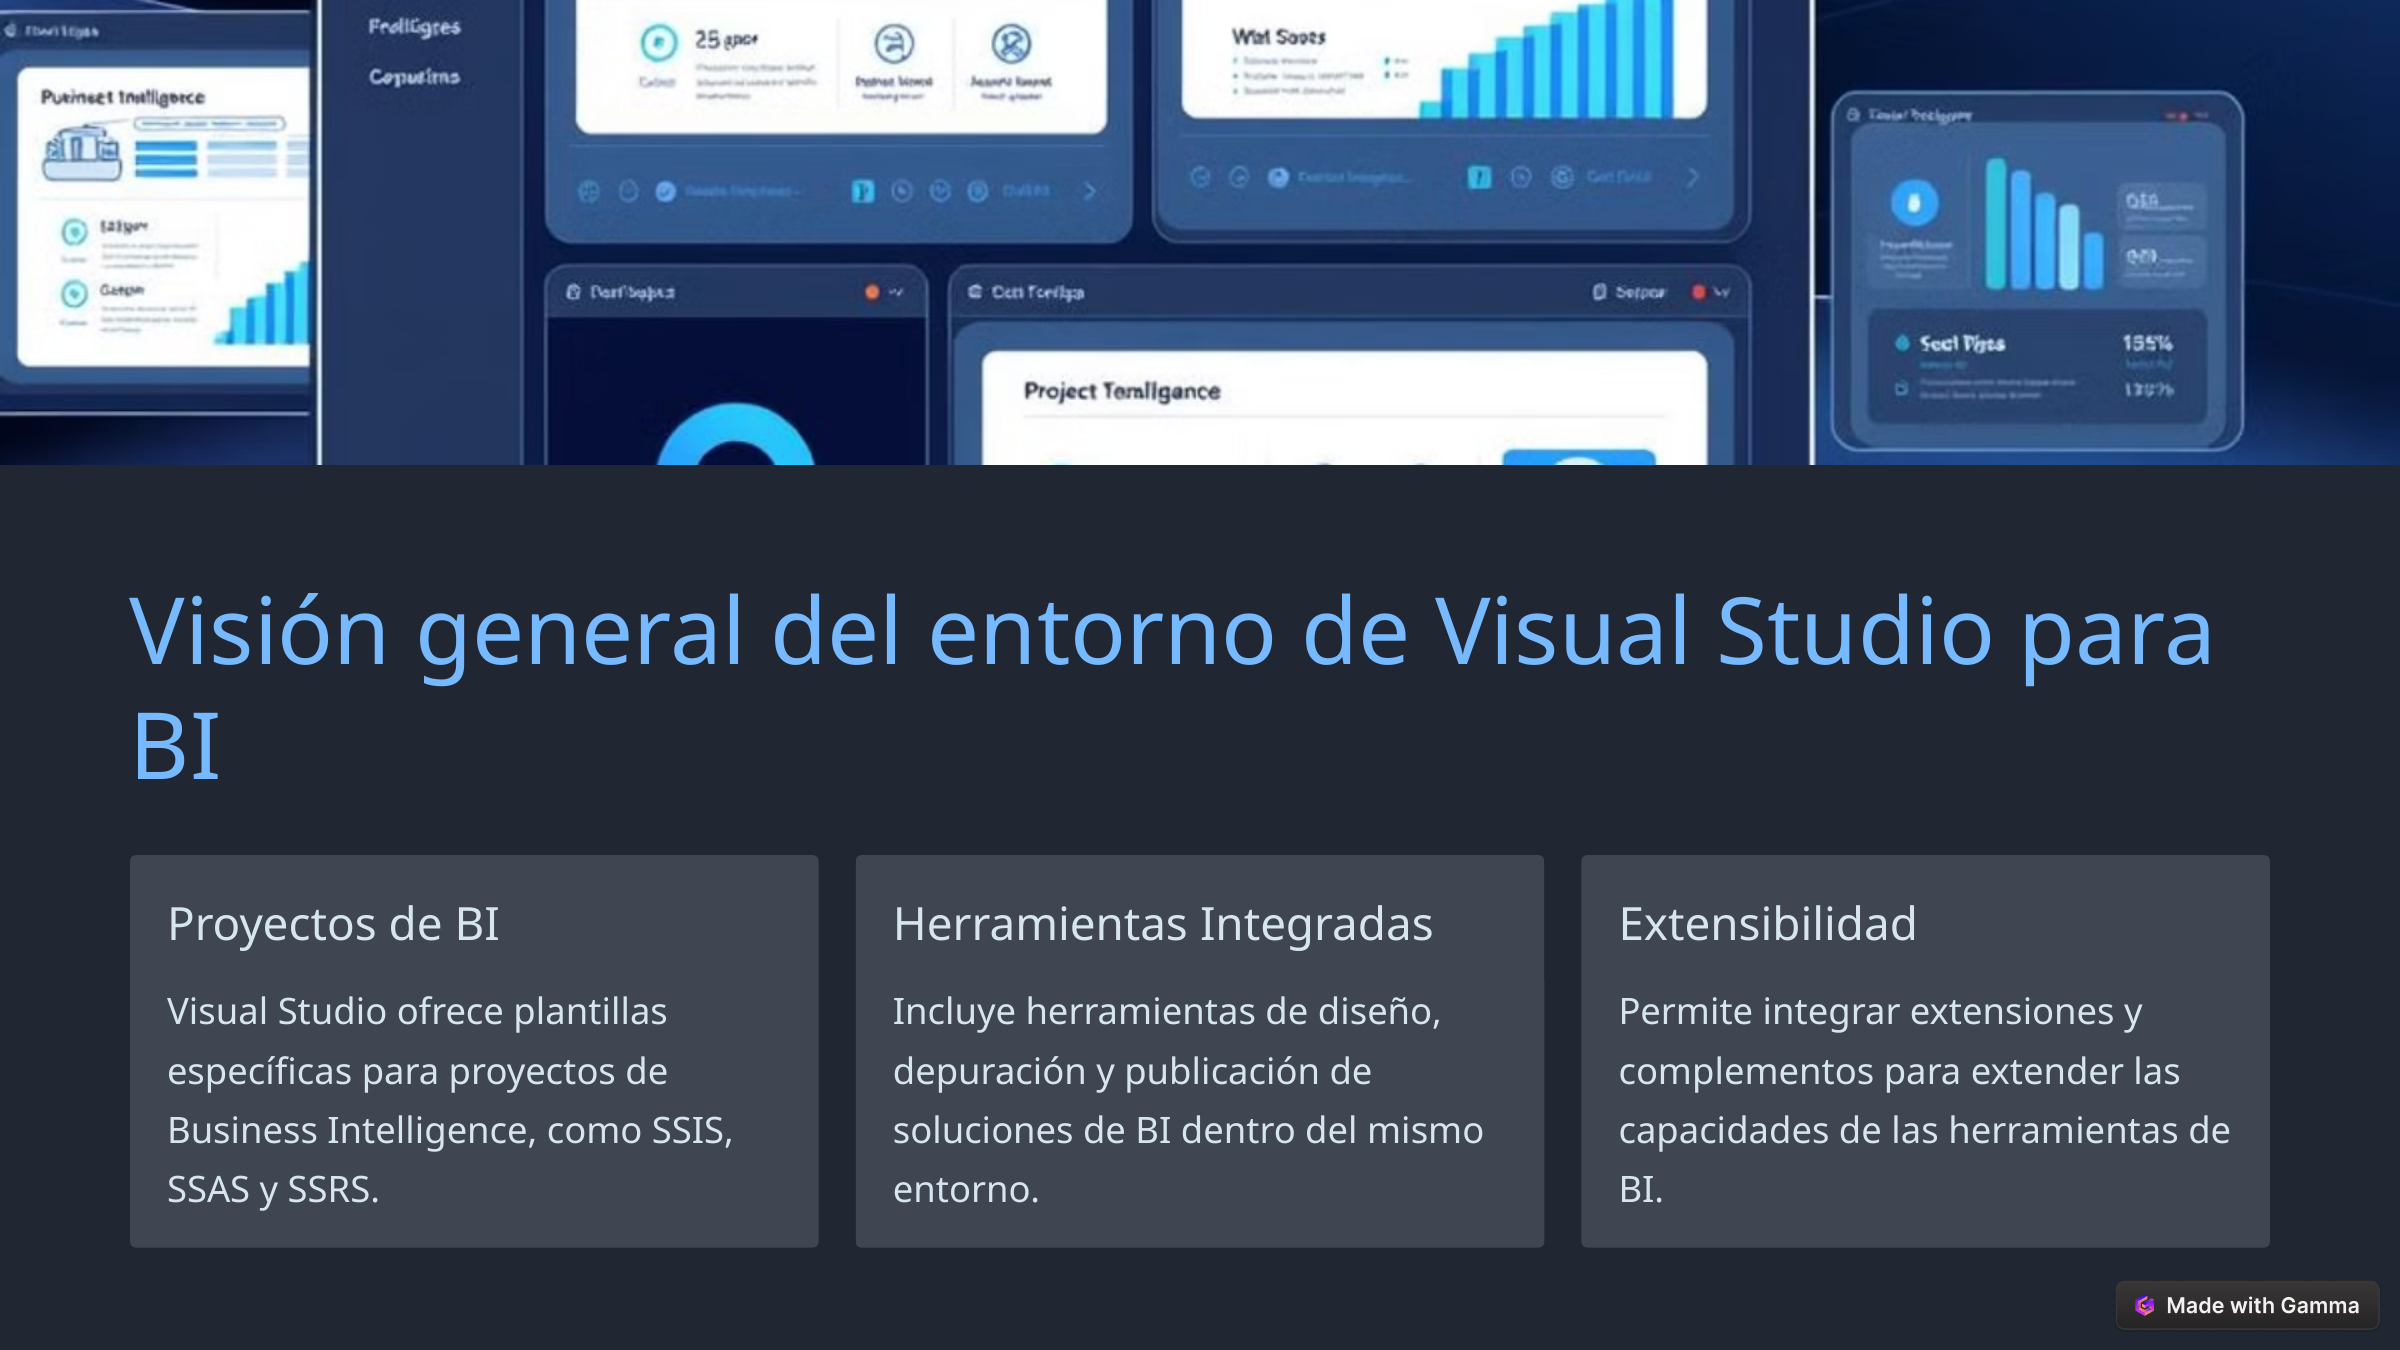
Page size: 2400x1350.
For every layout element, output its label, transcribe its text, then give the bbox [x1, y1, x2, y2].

text_box [1581, 855, 2270, 1248]
text_box Permite integrar extensiones y complementos para extender las capacidades de las herramientas de BI. [1618, 972, 2233, 1211]
text_box Incluye herramientas de diseño, depuración y publicación de soluciones de BI dentro del mismo entorno. [892, 972, 1507, 1211]
picture [2106, 1271, 2389, 1339]
text_box Extensibilidad [1618, 892, 2084, 951]
text_box Herramientas Integradas [892, 892, 1442, 951]
text_box [130, 855, 819, 1248]
picture [0, 0, 2400, 465]
text_box Visual Studio ofrece plantillas específicas para proyectos de Business Intelligence, como SSIS, SSAS y SSRS. [167, 972, 782, 1211]
text_box Proyectos de BI [167, 892, 632, 951]
text_box [855, 855, 1545, 1248]
text_box Visión general del entorno de Visual Studio para BI [130, 566, 2270, 800]
